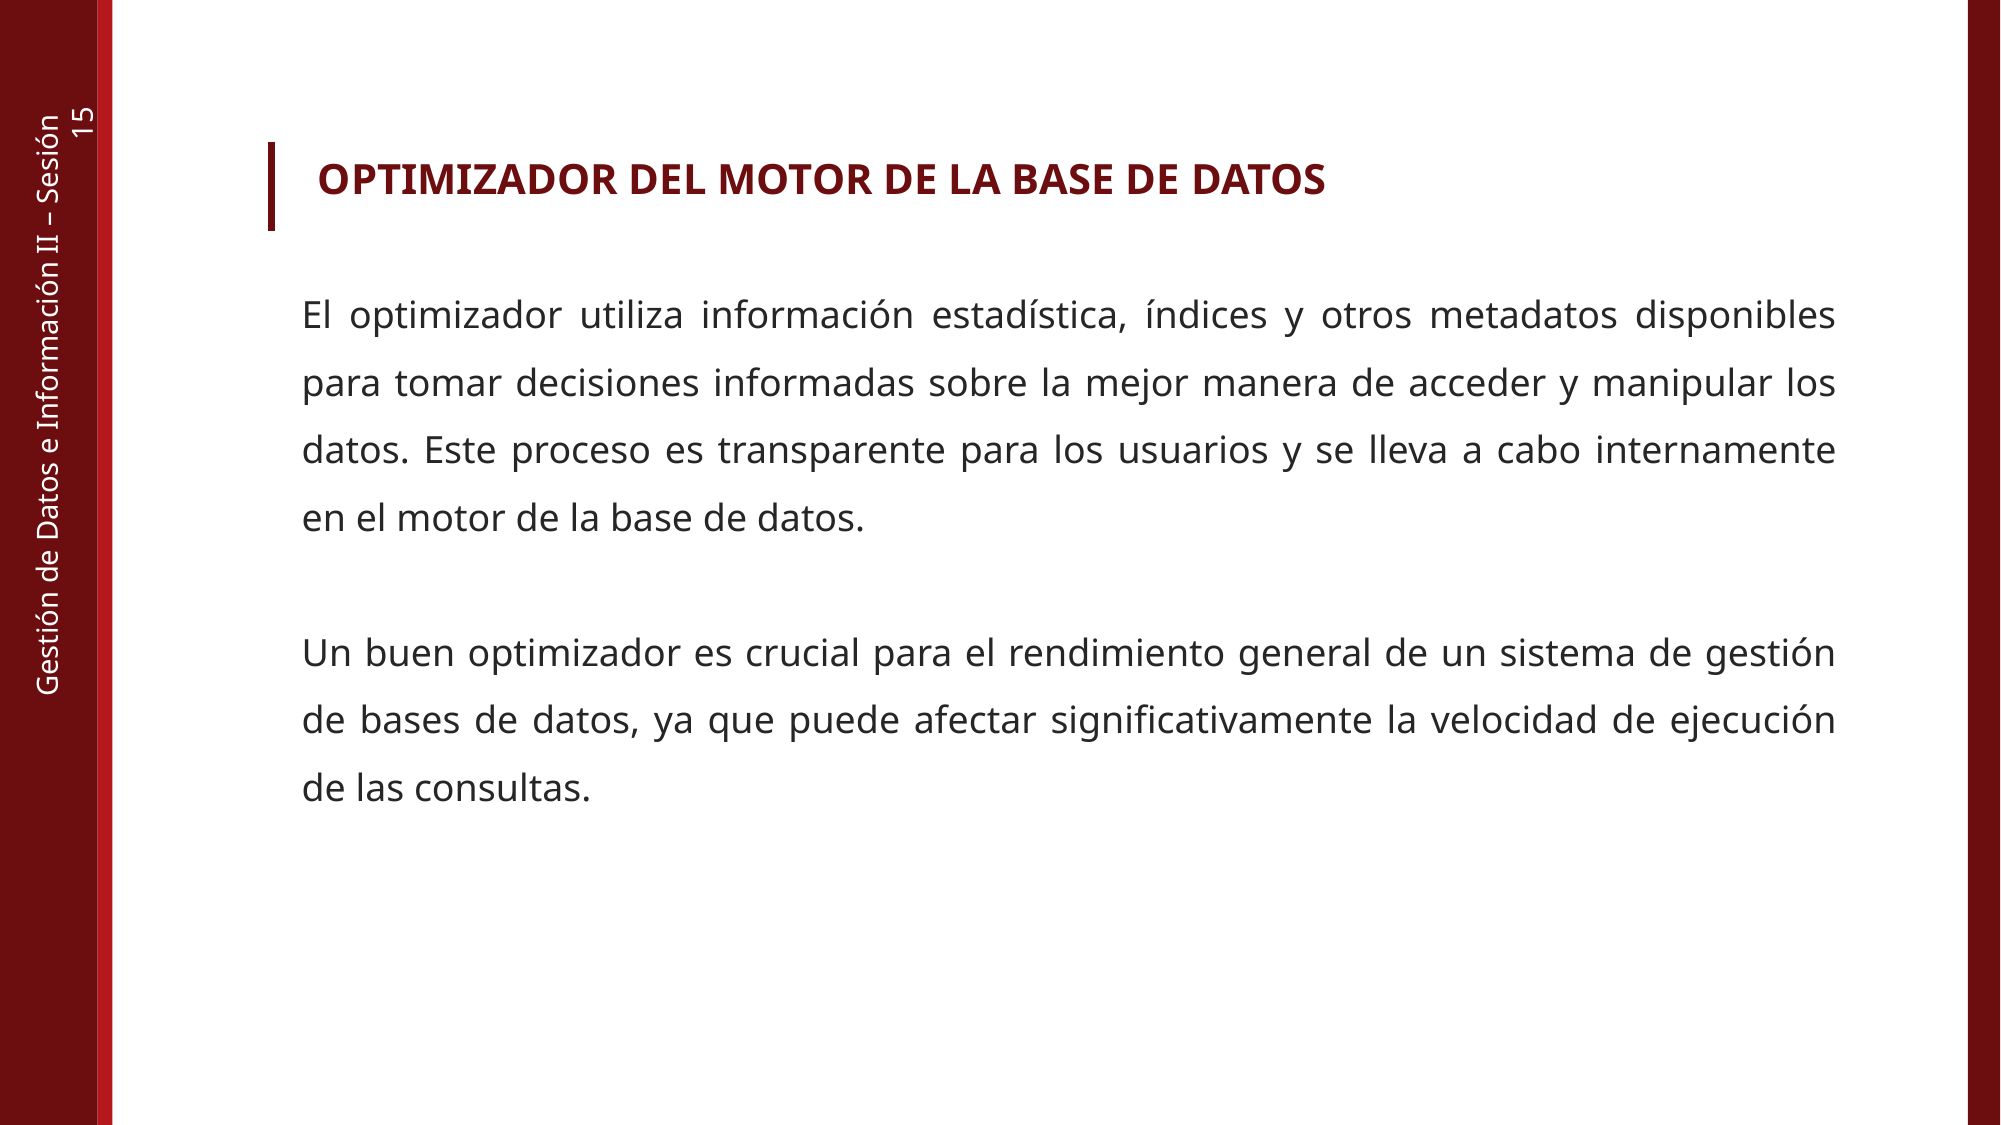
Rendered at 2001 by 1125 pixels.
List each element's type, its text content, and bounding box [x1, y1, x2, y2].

text_box Gestión de Datos e Información II – Sesión 15 [21, 92, 107, 747]
text_box OPTIMIZADOR DEL MOTOR DE LA BASE DE DATOS [303, 145, 1517, 261]
text_box El optimizador utiliza información estadística, índices y otros metadatos disponibles para tomar decisiones informadas sobre la mejor manera de acceder y manipular los datos. Este proceso es transparente para los usuarios y se lleva a cabo internamente en el motor de la base de datos. Un buen optimizador es crucial para el rendimiento general de un sistema de gestión de bases de datos, ya que puede afectar significativamente la velocidad de ejecución de las consultas. [286, 261, 1853, 884]
